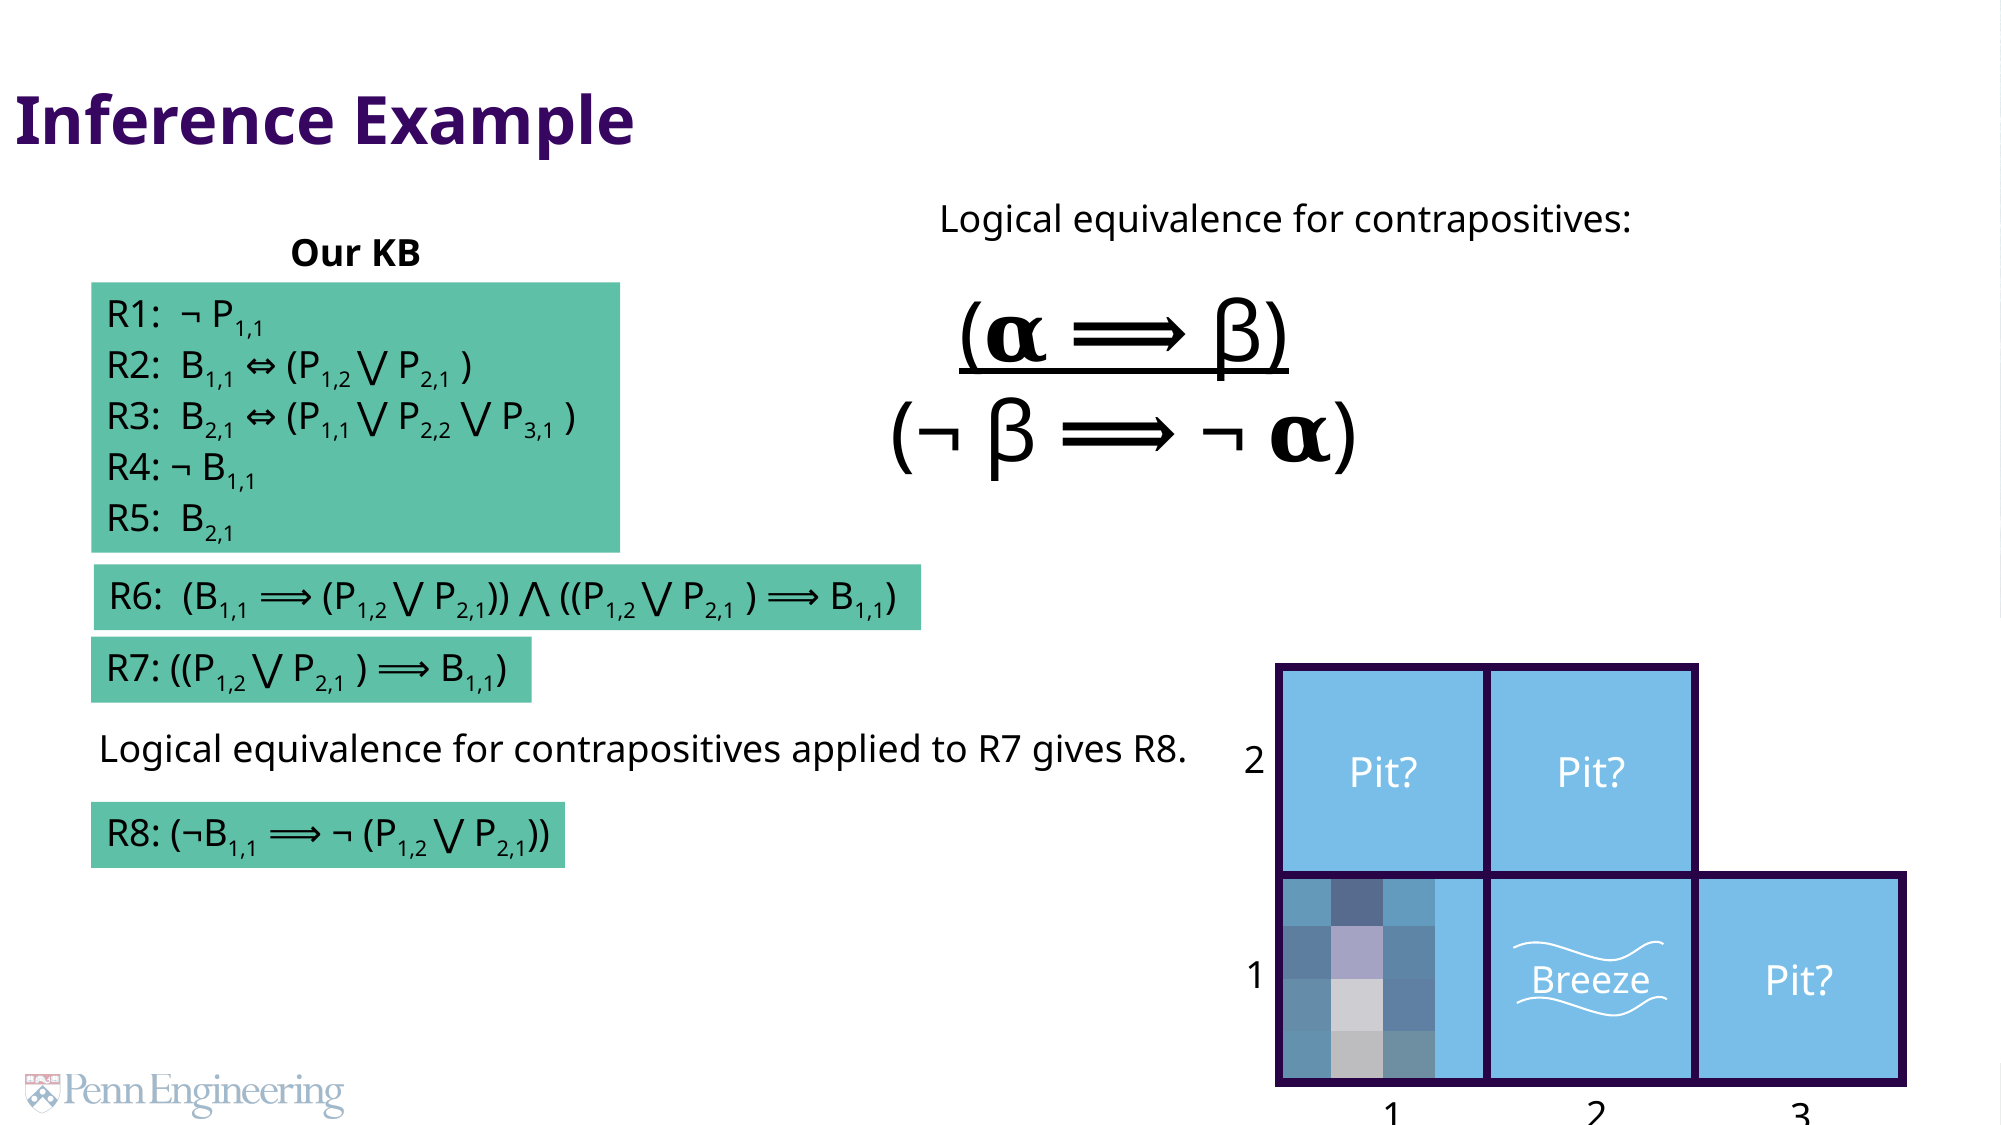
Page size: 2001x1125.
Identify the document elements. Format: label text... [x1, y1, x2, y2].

title Inference Example [0, 59, 1797, 187]
text_box R7: ((P1,2 ⋁ P2,1 ) ⟹ B1,1) [91, 636, 532, 703]
text_box R6: (B1,1 ⟹ (P1,2 ⋁ P2,1)) ⋀ ((P1,2 ⋁ P2,1 ) ⟹ B1,1) [93, 564, 922, 631]
text_box (𝛂 ⟹ β) (¬ β ⟹ ¬ 𝛂) [875, 271, 1373, 486]
text_box R8: (¬B1,1 ⟹ ¬ (P1,2 ⋁ P2,1)) [91, 801, 565, 868]
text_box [1229, 615, 2000, 1125]
text_box Logical equivalence for contrapositives: [924, 187, 1648, 247]
text_box 4 [25, 1074, 351, 1119]
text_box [91, 221, 621, 525]
text_box Logical equivalence for contrapositives applied to R7 gives R8. [84, 717, 1204, 778]
